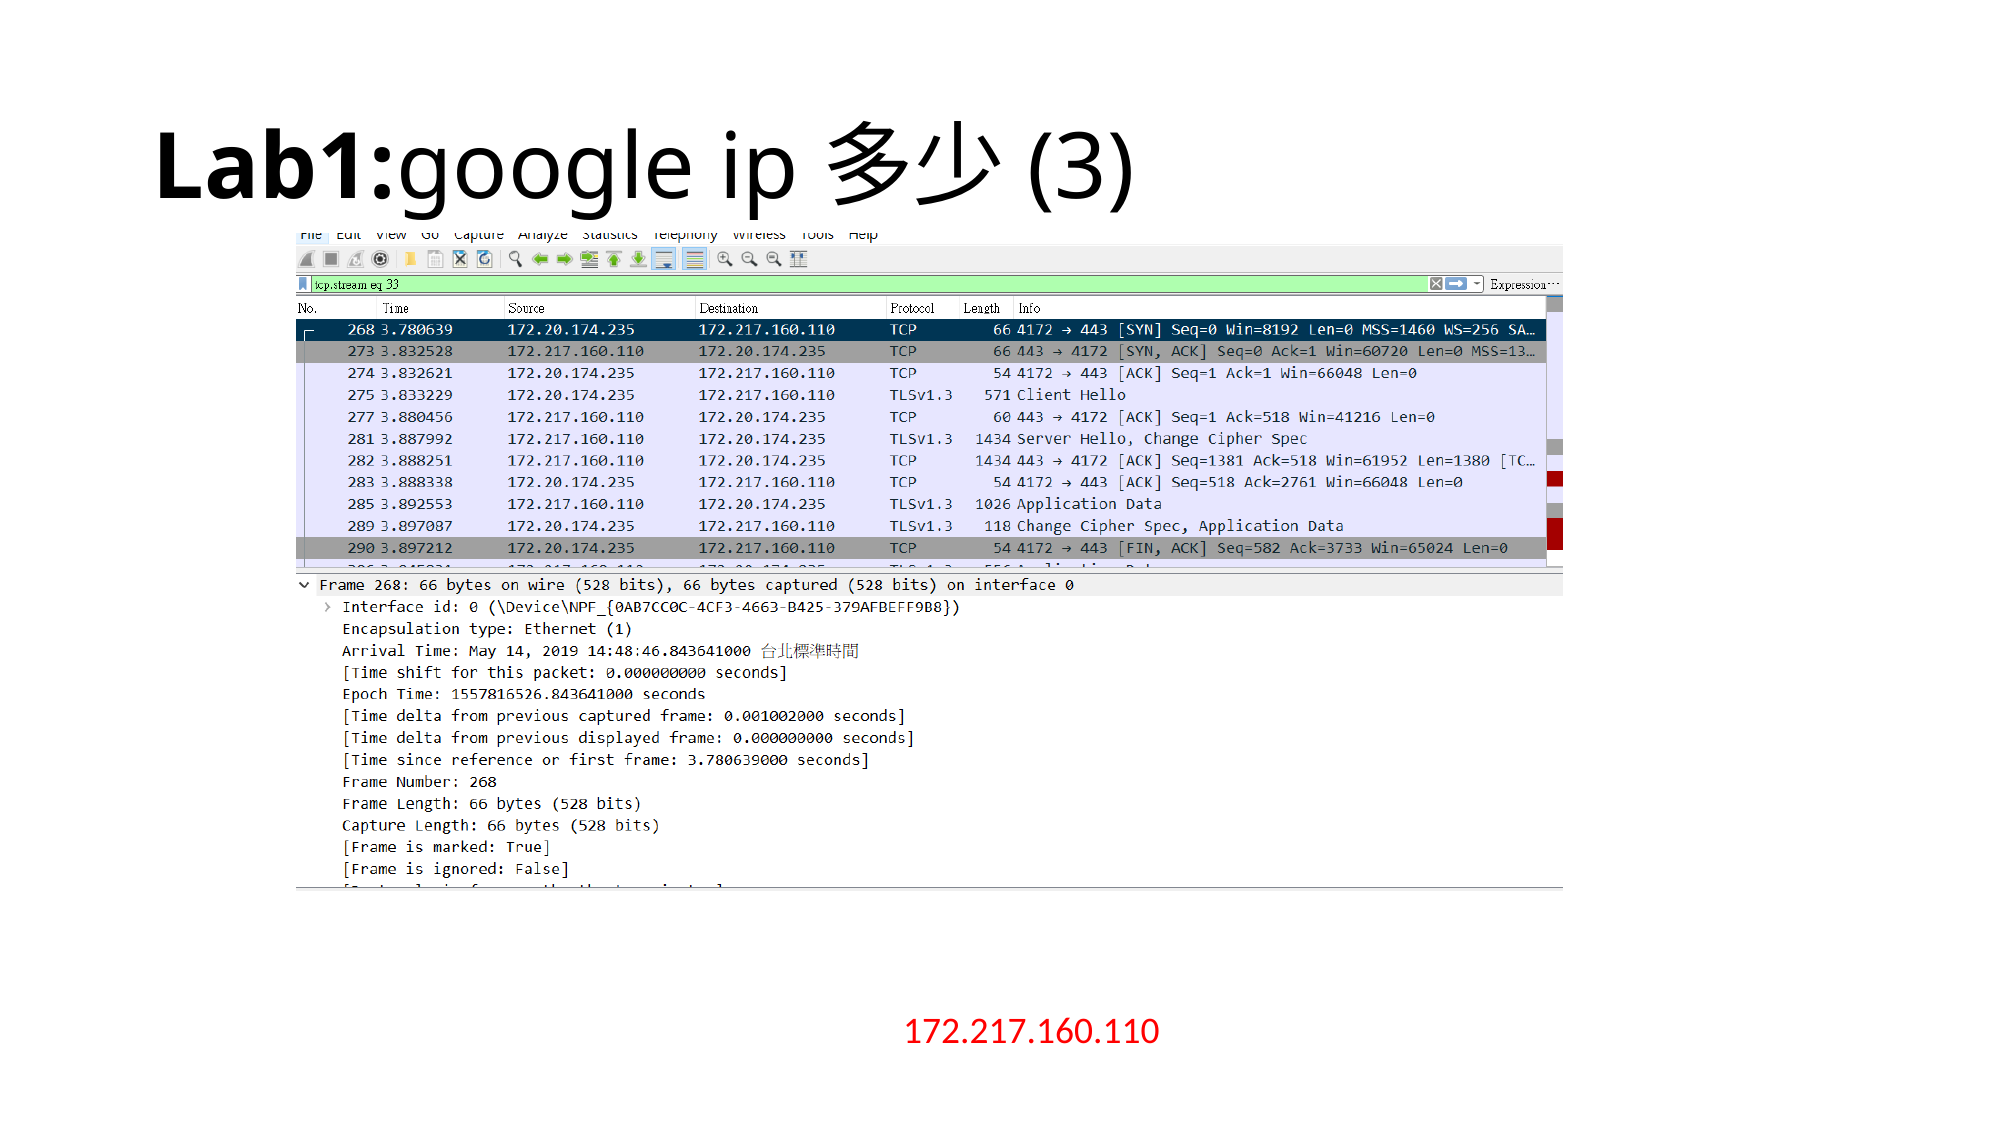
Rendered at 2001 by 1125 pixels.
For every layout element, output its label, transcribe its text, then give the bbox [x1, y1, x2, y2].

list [296, 233, 1563, 892]
text_box 172.217.160.110 [888, 998, 1175, 1059]
title Lab1:google ip多少(3) [137, 59, 1863, 278]
